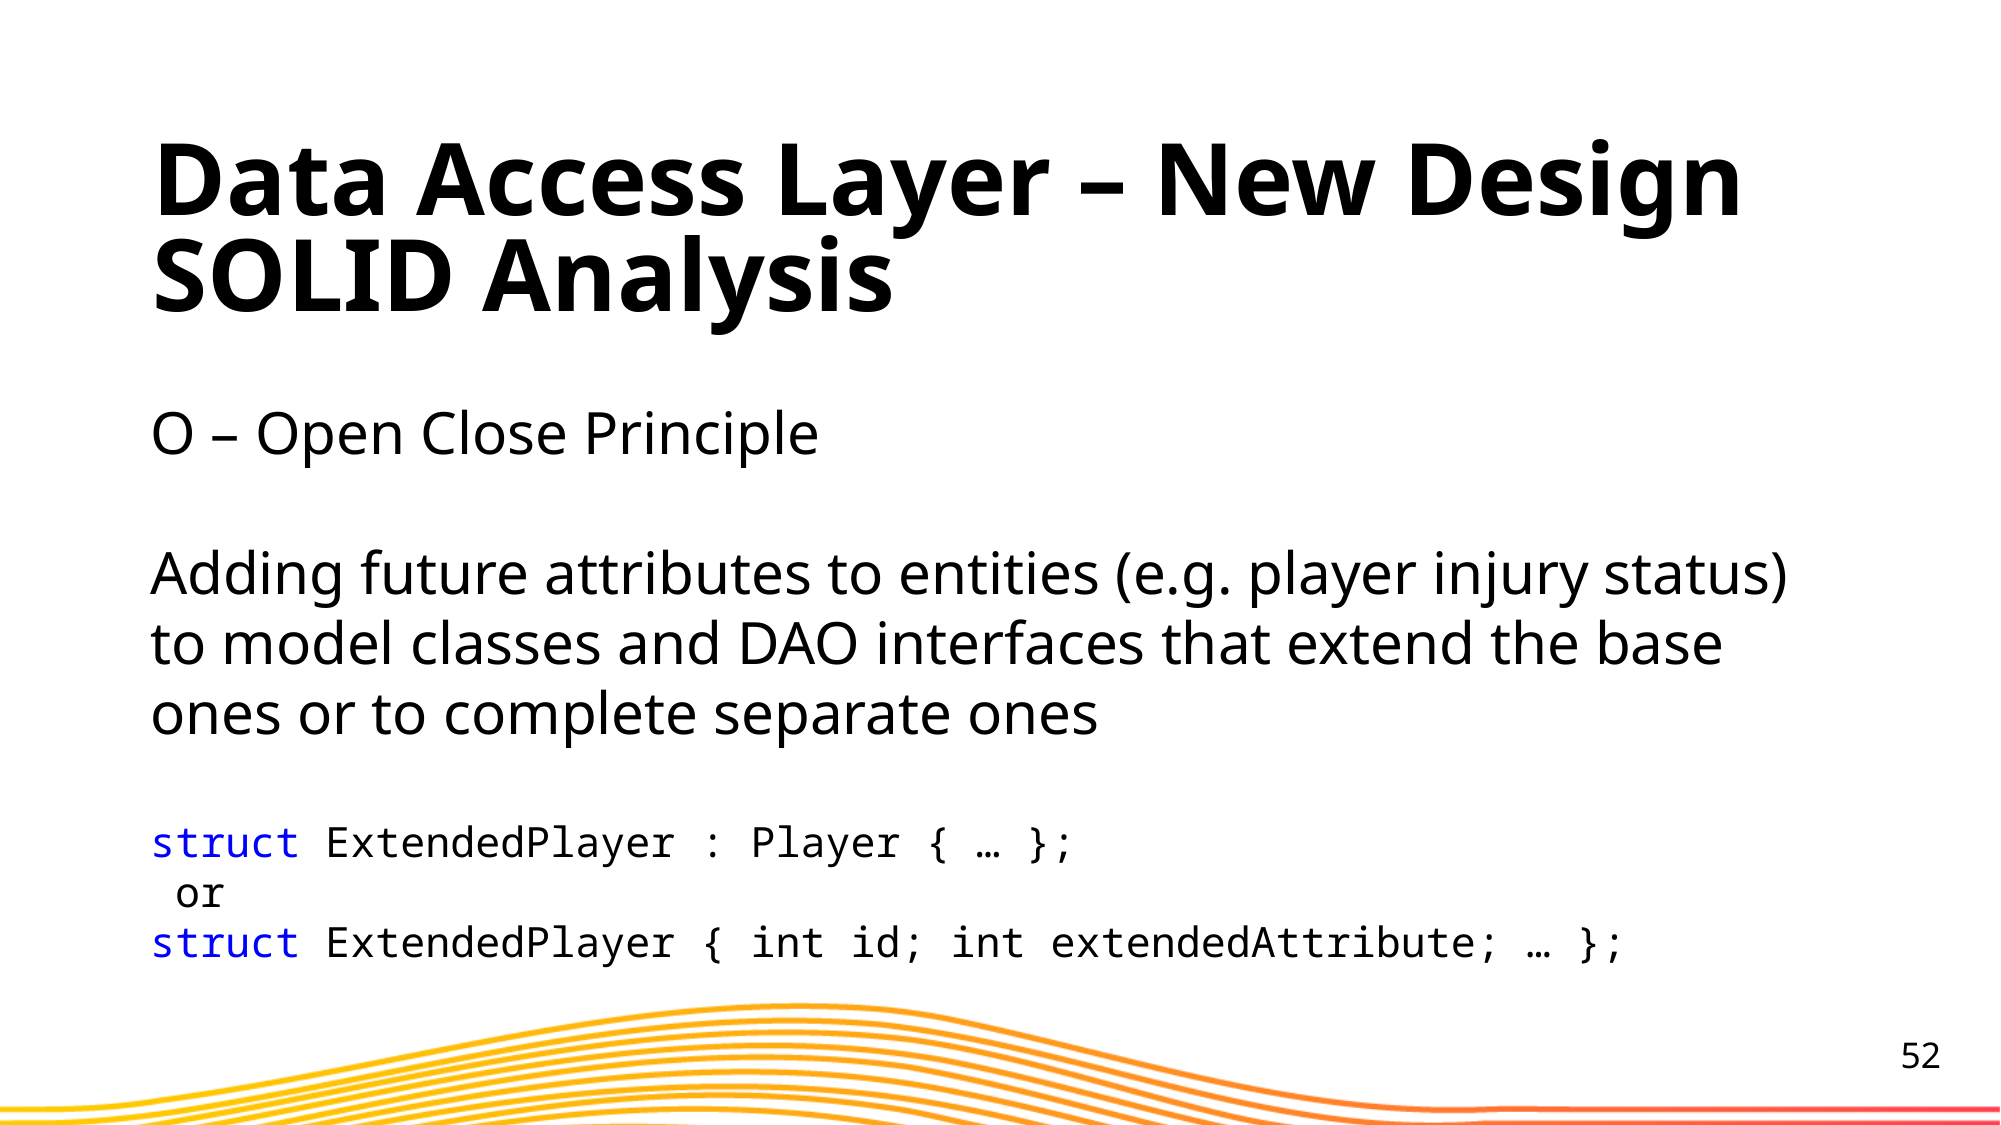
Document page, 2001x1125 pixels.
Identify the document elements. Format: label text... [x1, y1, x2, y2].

text_box Data Access Layer – New Design SOLID Analysis [152, 138, 1916, 331]
slide_number 52 [1856, 1033, 1942, 1076]
picture [0, 818, 2000, 1125]
text_box O – Open Close Principle Adding future attributes to entities (e.g. player injury status) to model classes and DAO interfaces that extend the base ones or to complete separate ones struct ExtendedPlayer : Player { … }; or struct ExtendedPlayer { int id; int extendedAttribute; … }; [150, 326, 1850, 967]
